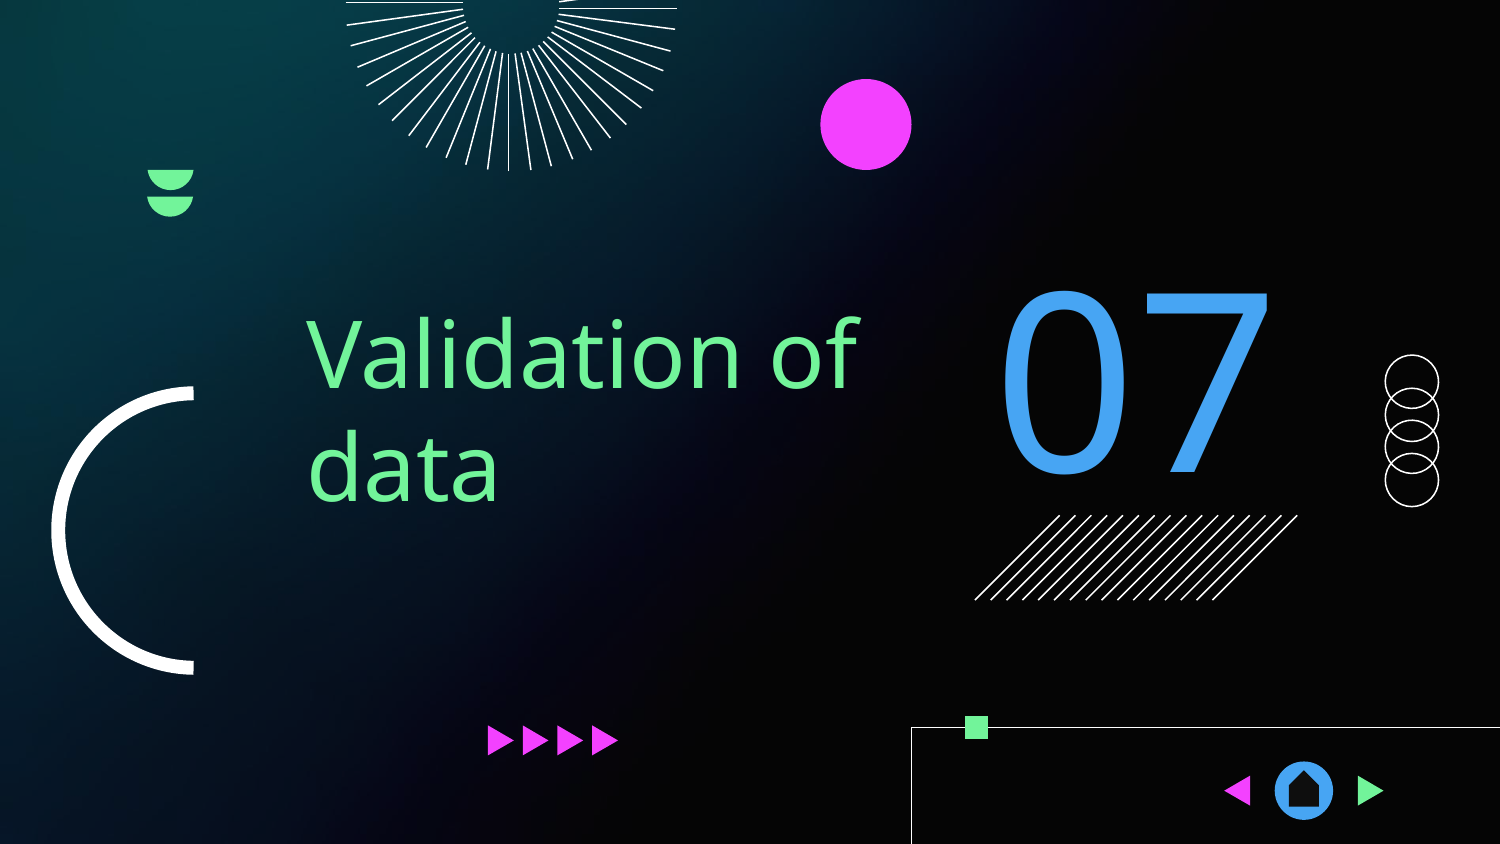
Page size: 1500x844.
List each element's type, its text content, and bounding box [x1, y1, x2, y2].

text_box [1274, 761, 1334, 820]
text_box [1224, 775, 1251, 806]
picture [431, 51, 445, 62]
picture [405, 76, 413, 82]
picture [418, 37, 435, 49]
picture [912, 728, 1500, 844]
text_box [1357, 775, 1384, 806]
picture [386, 70, 397, 77]
picture [444, 25, 467, 36]
title Validation of data [291, 295, 923, 467]
picture [418, 63, 429, 72]
picture [0, 0, 1500, 844]
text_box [974, 515, 1298, 601]
title 07 [924, 222, 1348, 485]
